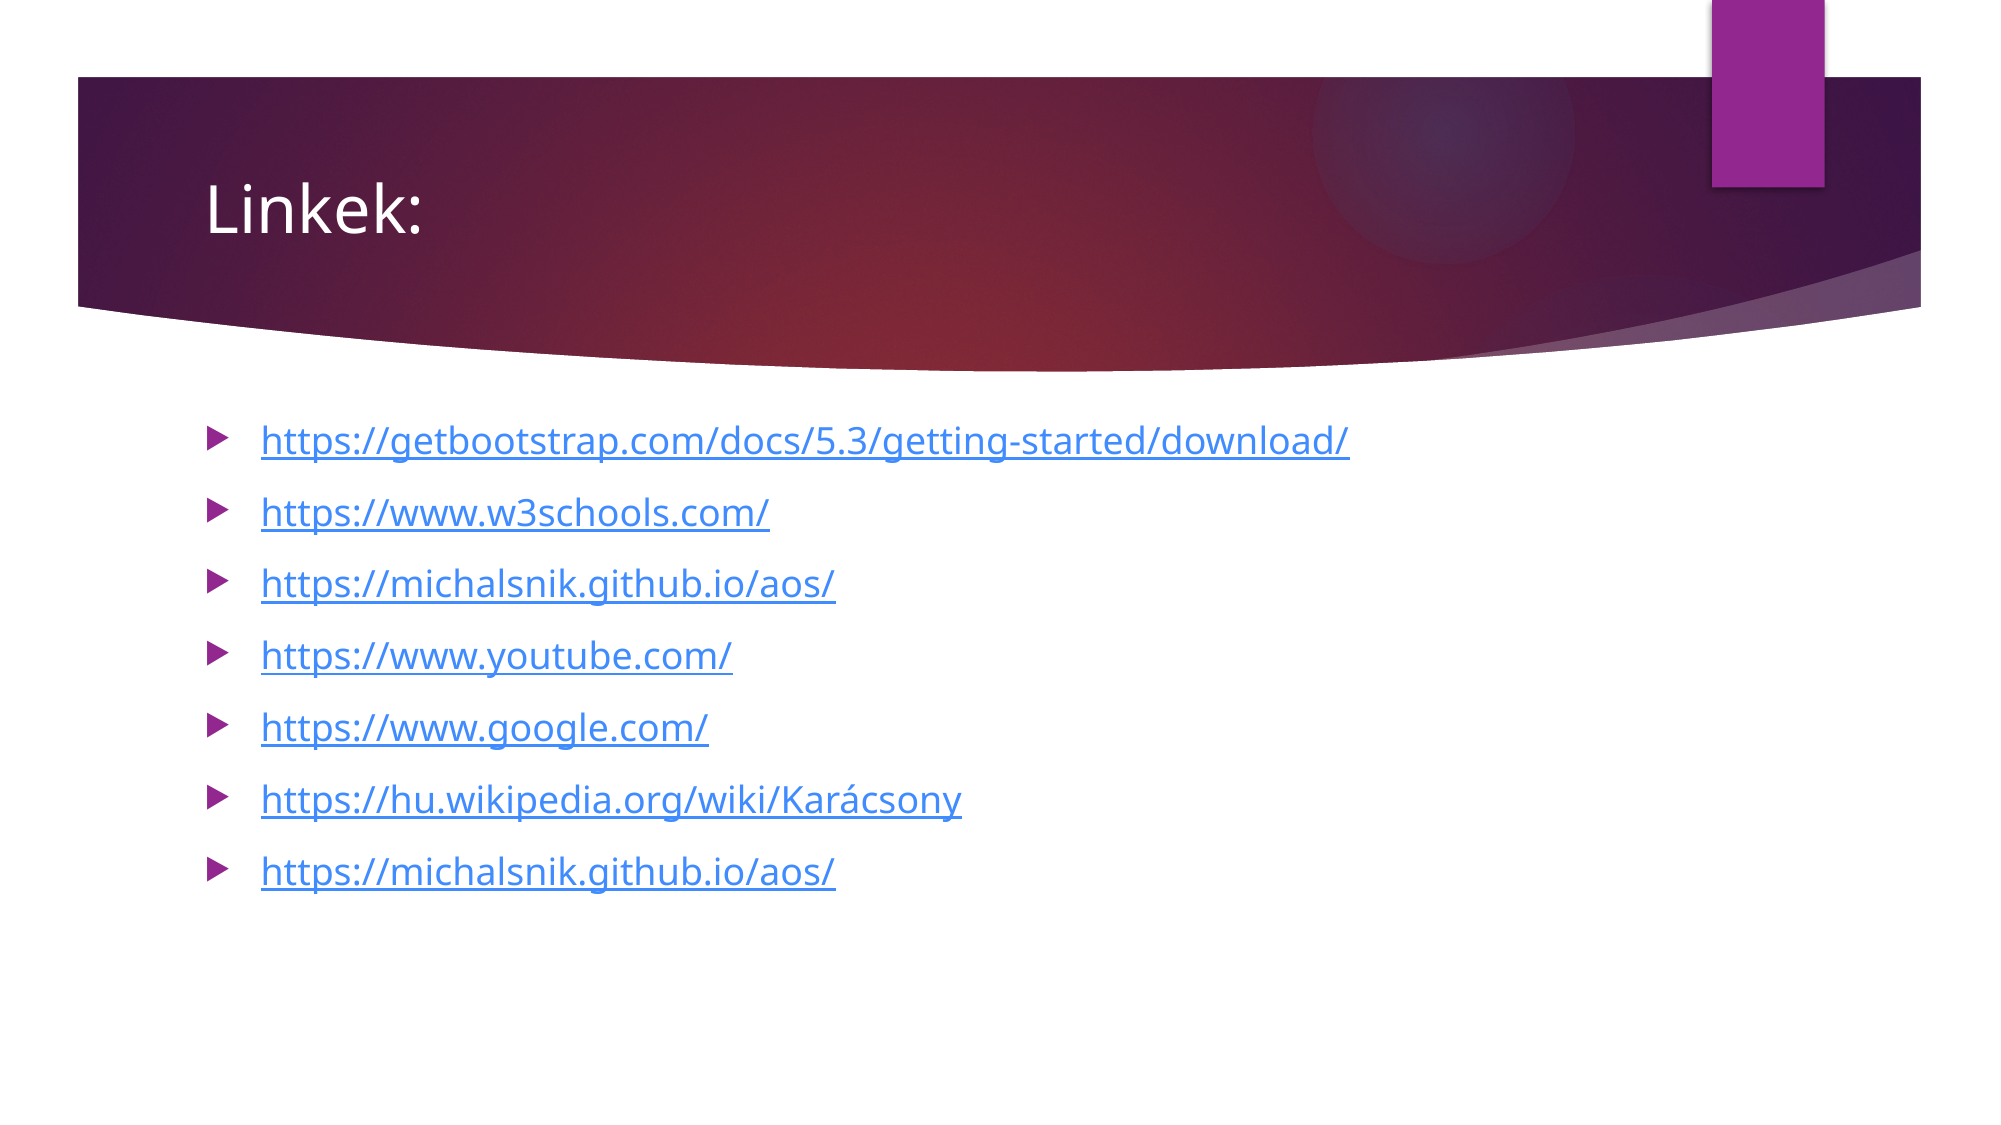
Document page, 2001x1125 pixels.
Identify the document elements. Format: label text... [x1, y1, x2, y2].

list https://getbootstrap.com/docs/5.3/getting-started/download/ https://www.w3schools.com/ https://michalsnik.github.io/aos/ https://www.youtube.com/ https://www.google.com/ https://hu.wikipedia.org/wiki/Karácsony https://michalsnik.github.io/aos/ [189, 409, 1811, 988]
list Linkek: [189, 137, 1811, 278]
